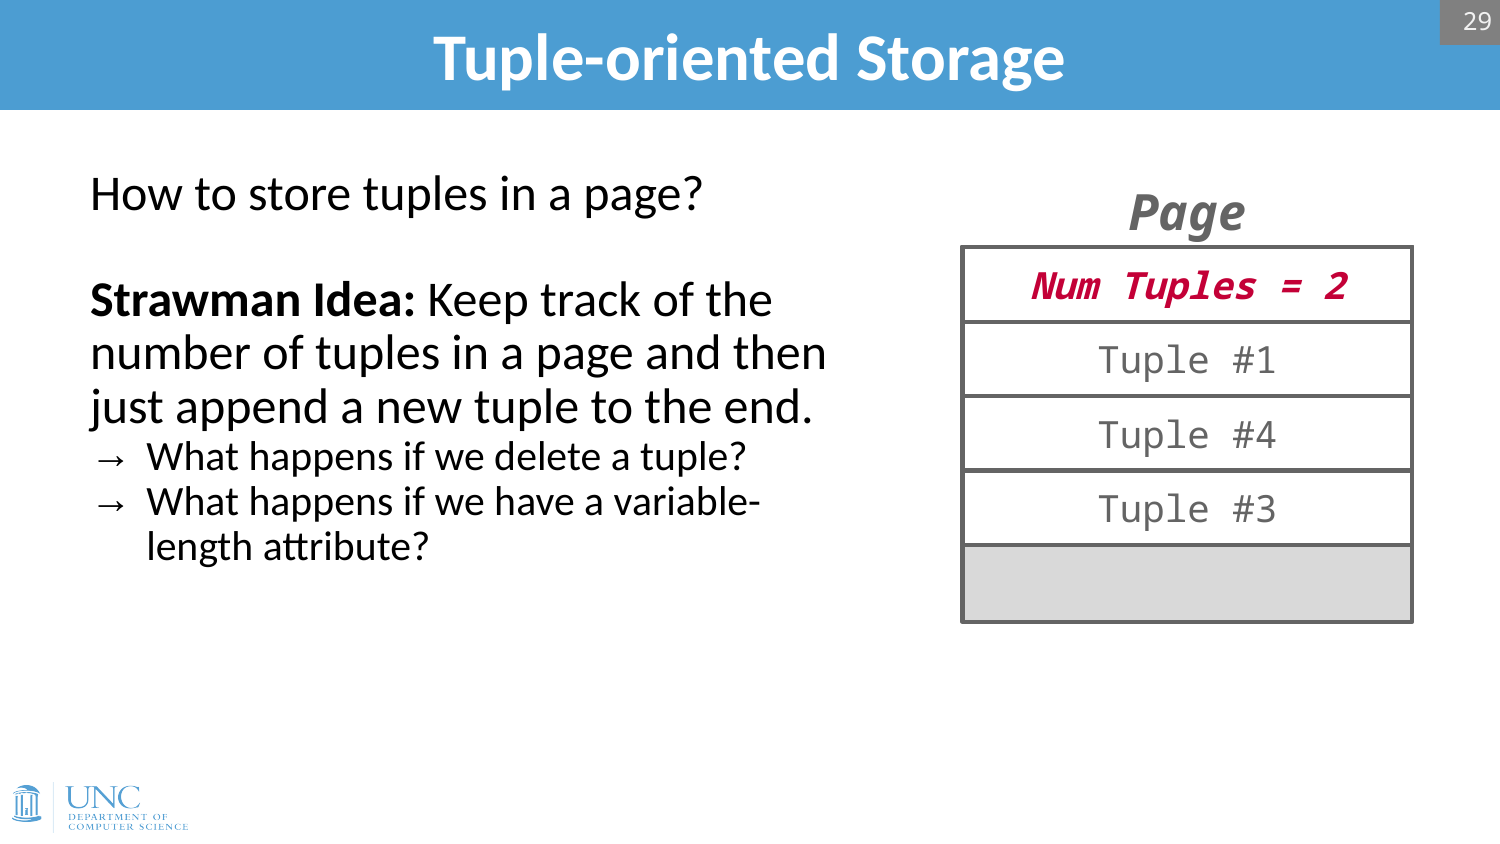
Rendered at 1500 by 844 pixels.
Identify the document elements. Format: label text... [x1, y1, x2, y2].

text_box Tuple #4 [960, 394, 1414, 473]
picture [12, 782, 188, 833]
text_box Tuple #3 [960, 473, 1414, 547]
text_box 29 [1439, 0, 1500, 45]
text_box Tuple #1 [960, 324, 1414, 394]
text_box Page [1128, 191, 1247, 240]
list How to store tuples in a page? Strawman Idea: Keep track of the number of tuples in a page and then just append a new tuple to the end. What happens if we delete a tuple? What happens if we have a variable-length attribute? [75, 159, 855, 760]
text_box Num Tuples = 2 [960, 245, 1414, 324]
title Tuple-oriented Storage [0, 0, 1500, 110]
text_box [960, 547, 1414, 624]
